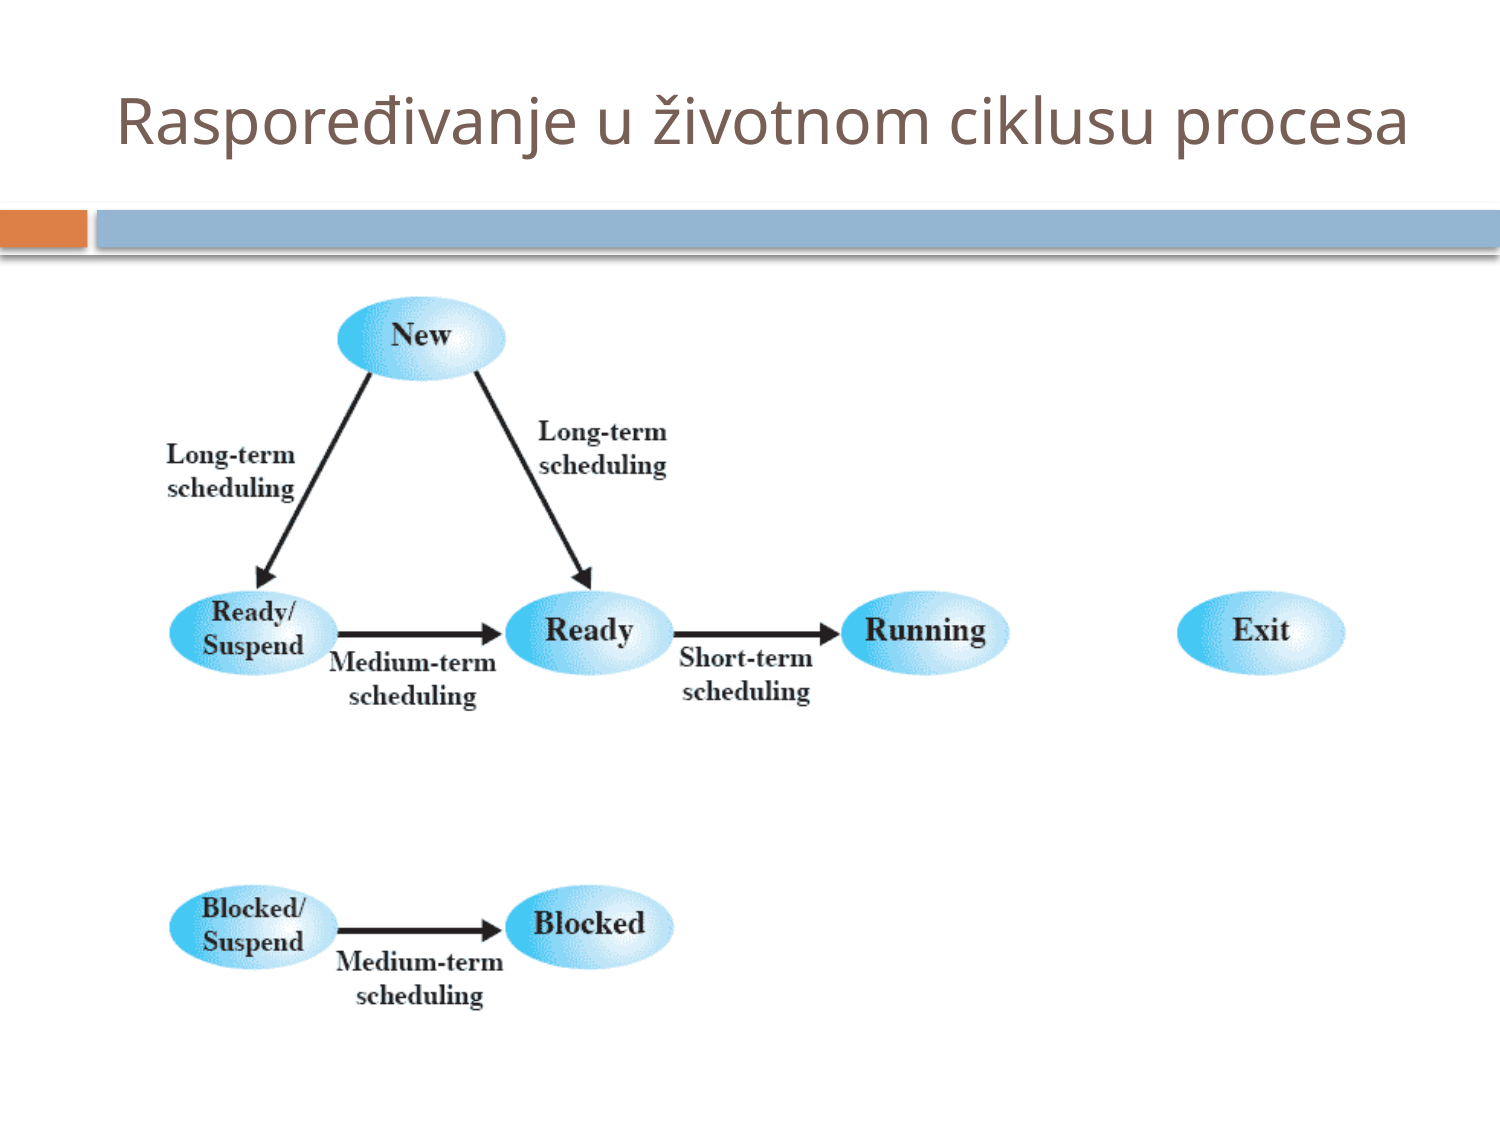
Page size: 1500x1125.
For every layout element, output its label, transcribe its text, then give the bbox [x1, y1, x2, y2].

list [149, 274, 1351, 1031]
title Raspoređivanje u životnom ciklusu procesa [100, 37, 1438, 200]
